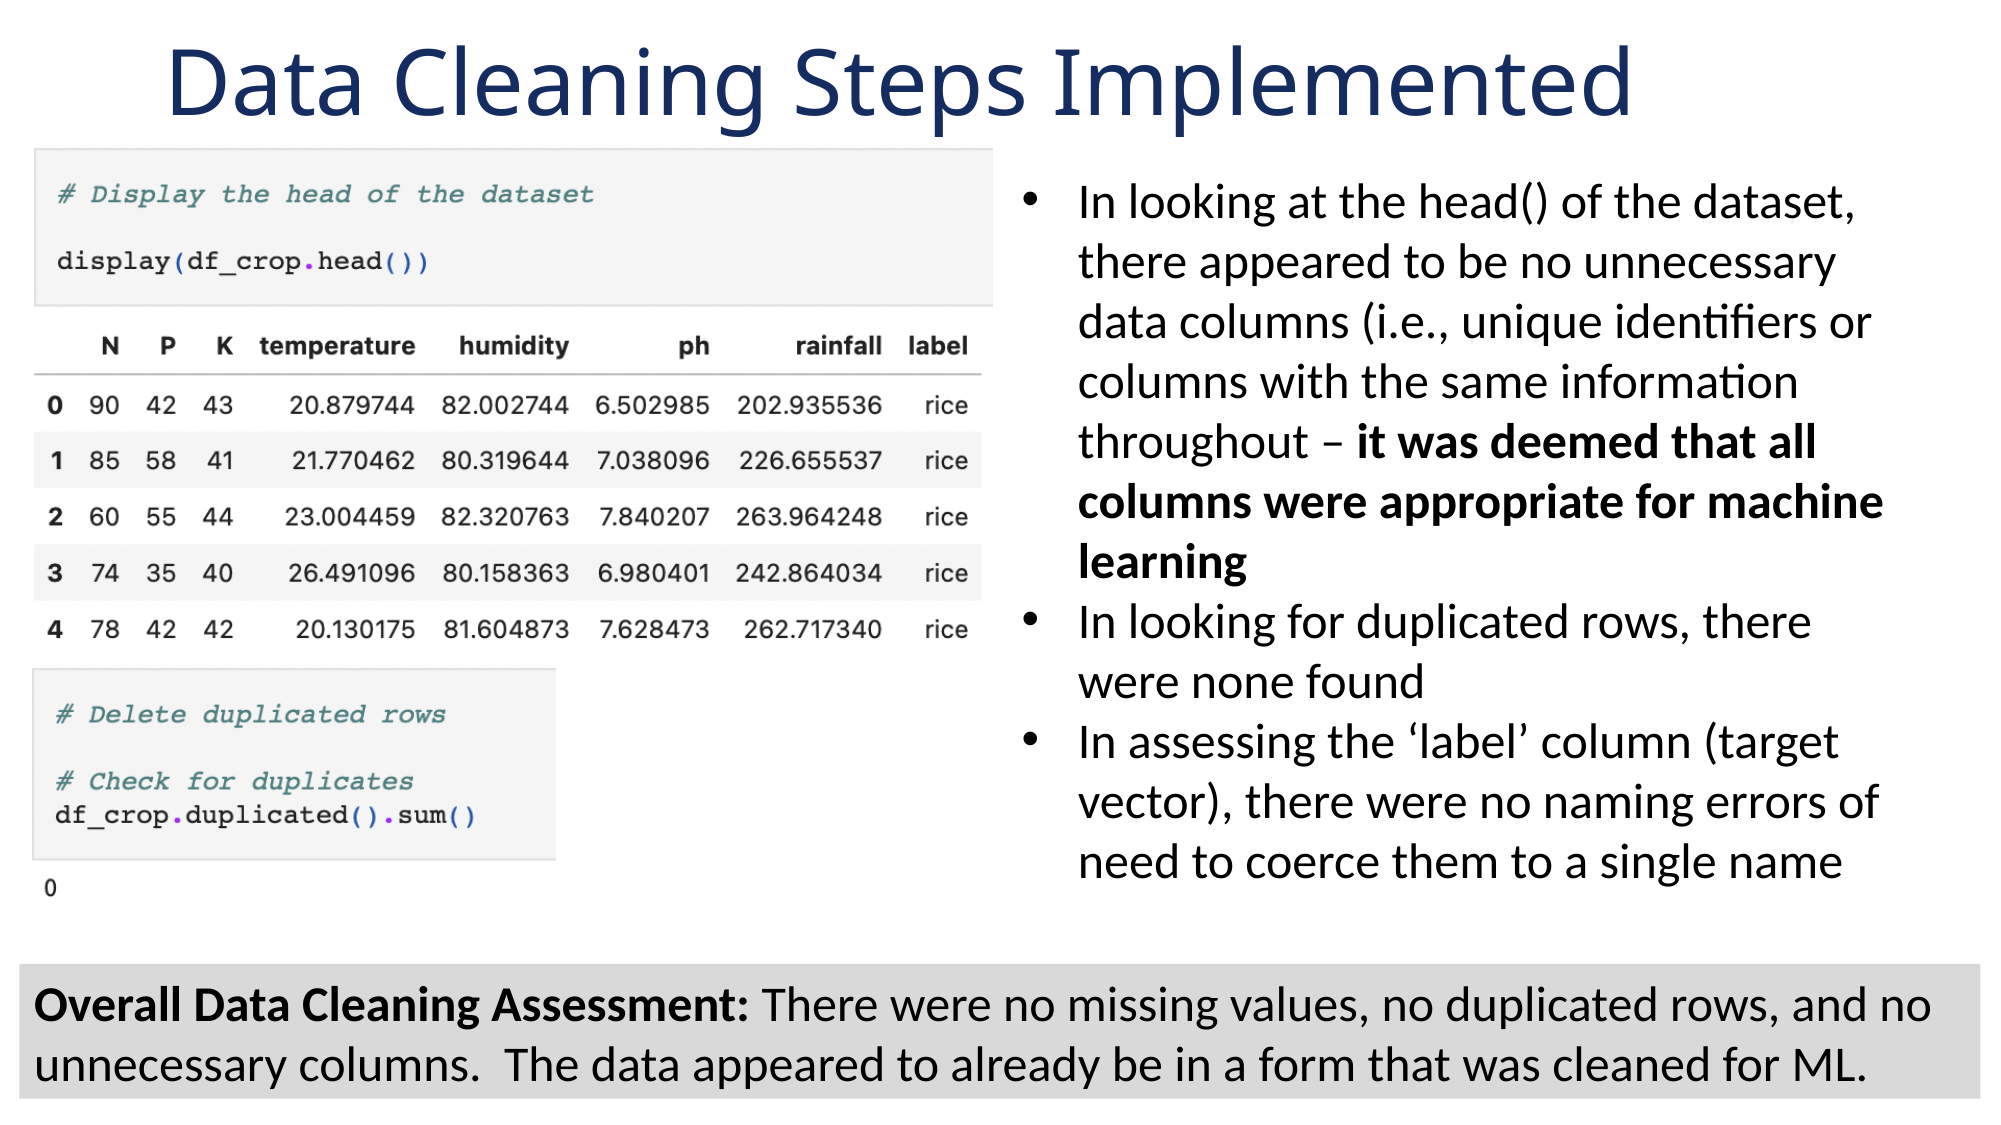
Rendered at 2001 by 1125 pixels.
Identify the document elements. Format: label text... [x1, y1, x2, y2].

text_box Overall Data Cleaning Assessment: There were no missing values, no duplicated rows, and no unnecessary columns. The data appeared to already be in a form that was cleaned for ML. [19, 963, 1981, 1099]
picture [32, 666, 556, 915]
text_box In looking at the head() of the dataset, there appeared to be no unnecessary data columns (i.e., unique identifiers or columns with the same information throughout – it was deemed that all columns were appropriate for machine learning In looking for duplicated rows, there were none found In assessing the ‘label’ column (target vector), there were no naming errors of need to coerce them to a single name [1006, 161, 1939, 896]
title Data Cleaning Steps Implemented [149, 0, 1851, 195]
picture [32, 146, 993, 661]
